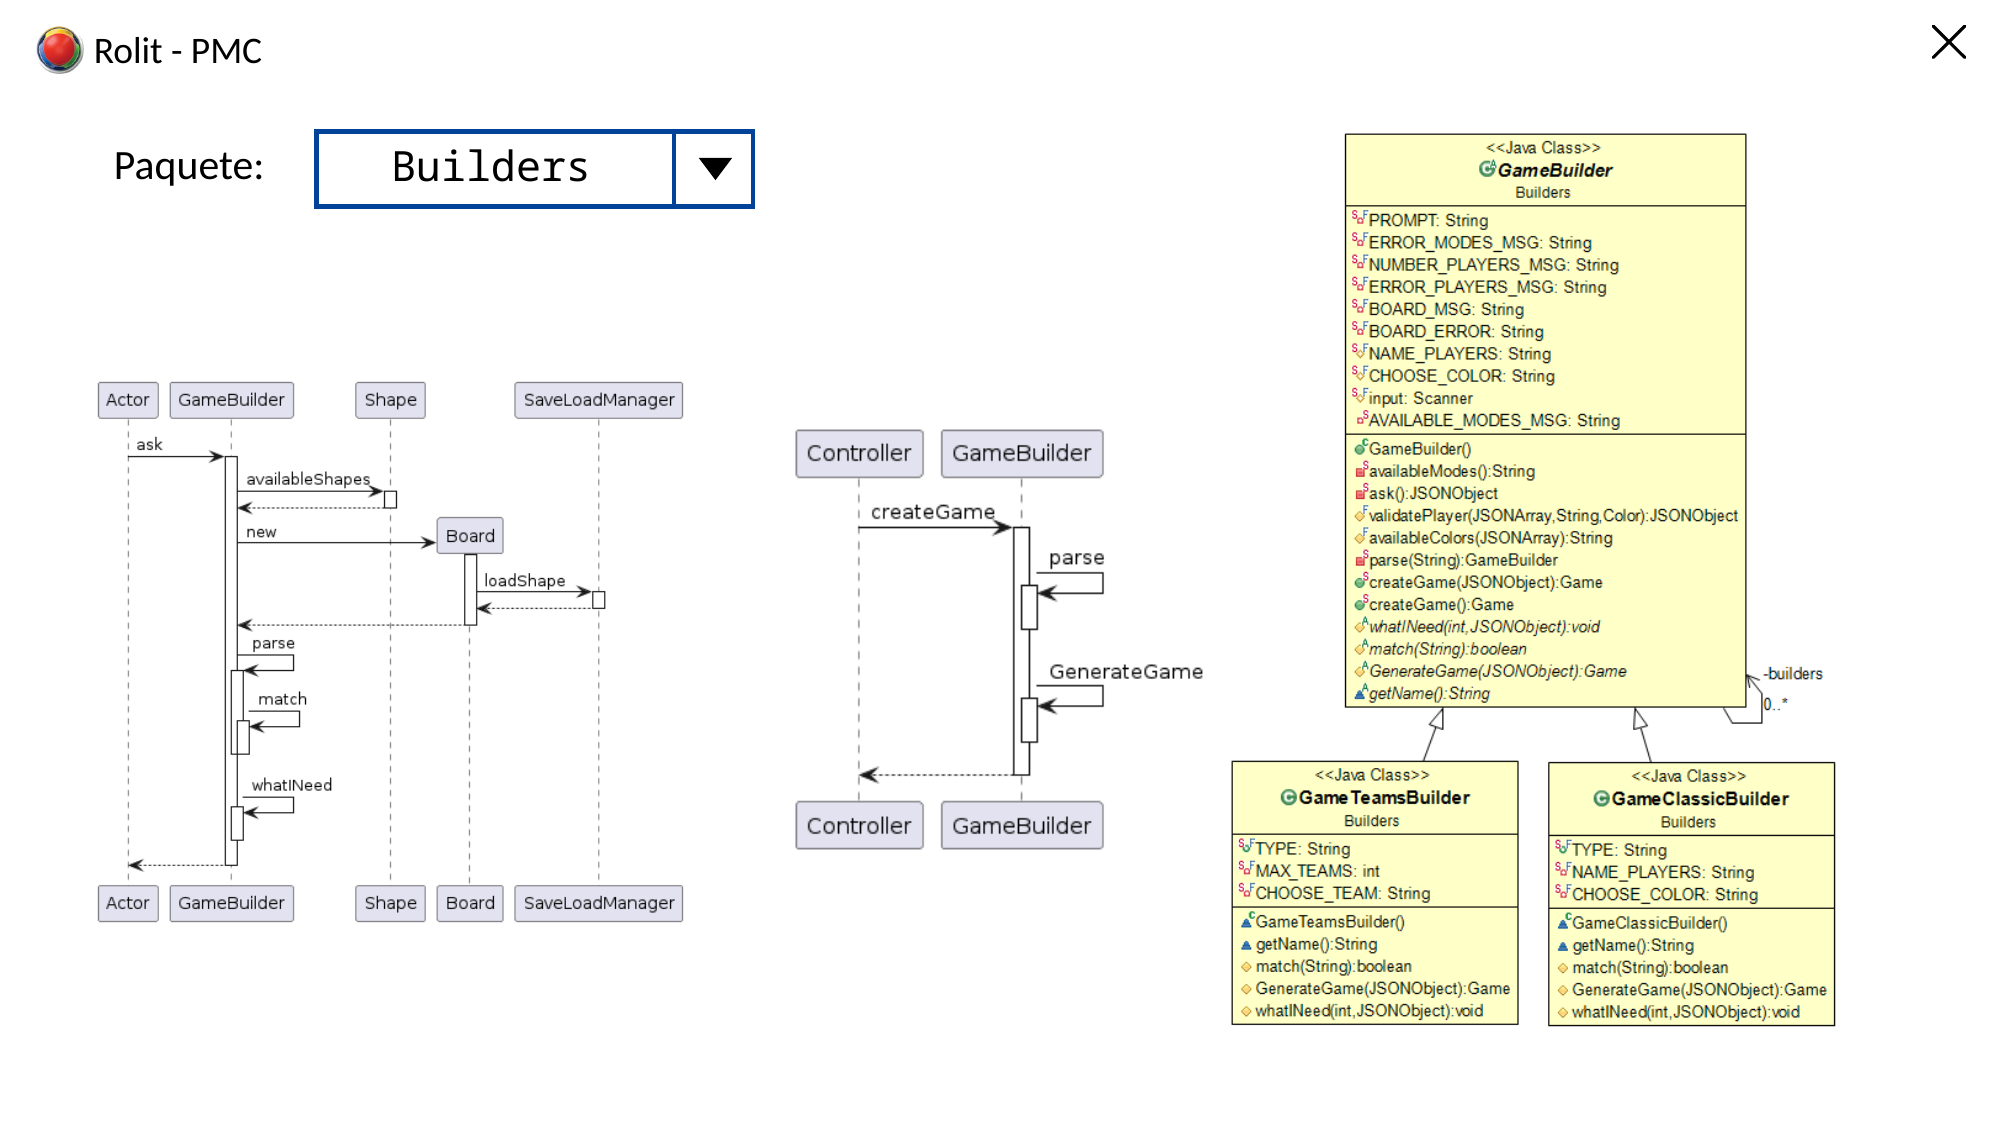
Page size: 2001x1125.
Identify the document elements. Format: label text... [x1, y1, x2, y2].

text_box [1933, 26, 1965, 58]
picture [788, 422, 1212, 856]
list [35, 26, 84, 74]
picture [92, 376, 688, 927]
text_box Paquete: [98, 130, 314, 196]
picture [1228, 130, 1839, 1030]
text_box Rolit - PMC [79, 18, 297, 79]
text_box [315, 131, 753, 207]
